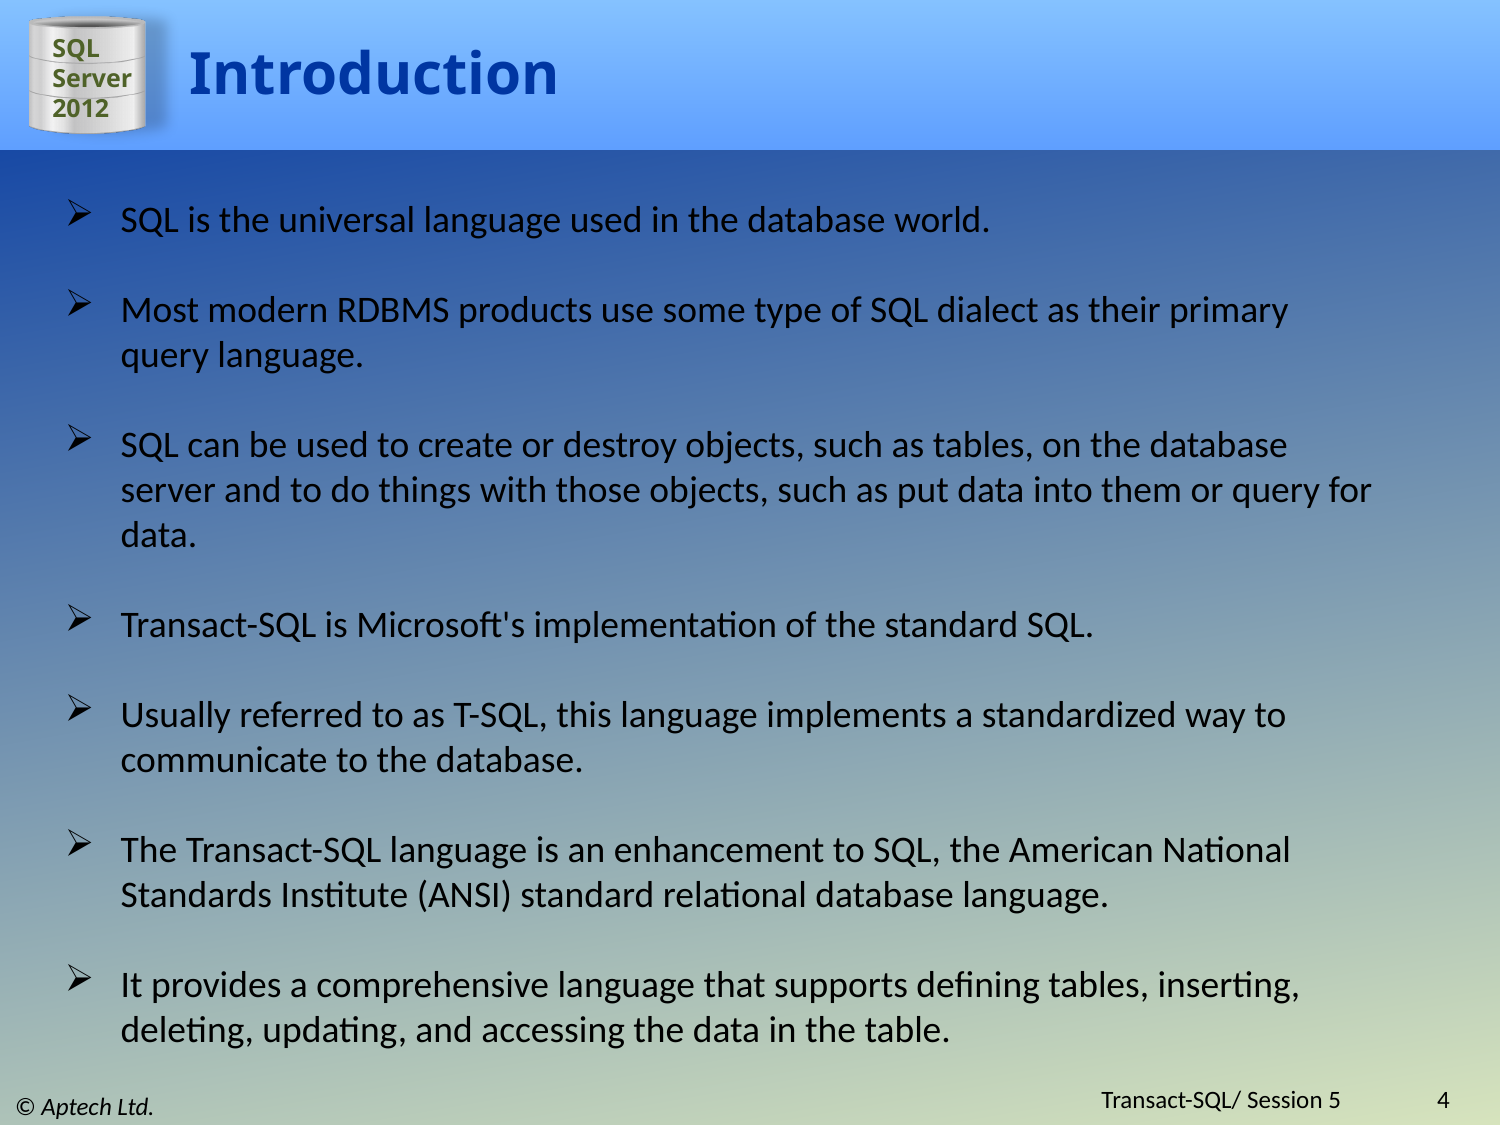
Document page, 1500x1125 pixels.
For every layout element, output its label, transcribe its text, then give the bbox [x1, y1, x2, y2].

text_box SQL is the universal language used in the database world. Most modern RDBMS products use some type of SQL dialect as their primary query language. SQL can be used to create or destroy objects, such as tables, on the database server and to do things with those objects, such as put data into them or query for data. Transact-SQL is Microsoft's implementation of the standard SQL. Usually referred to as T-SQL, this language implements a standardized way to communicate to the database. The Transact-SQL language is an enhancement to SQL, the American National Standards Institute (ANSI) standard relational database language. It provides a comprehensive language that supports defining tables, inserting, deleting, updating, and accessing the data in the table. [49, 187, 1400, 1058]
picture [24, 0, 150, 150]
title Introduction [174, 37, 1426, 106]
slide_number 4 [1363, 1084, 1465, 1113]
footer Transact-SQL/ Session 5 [375, 1084, 1363, 1113]
